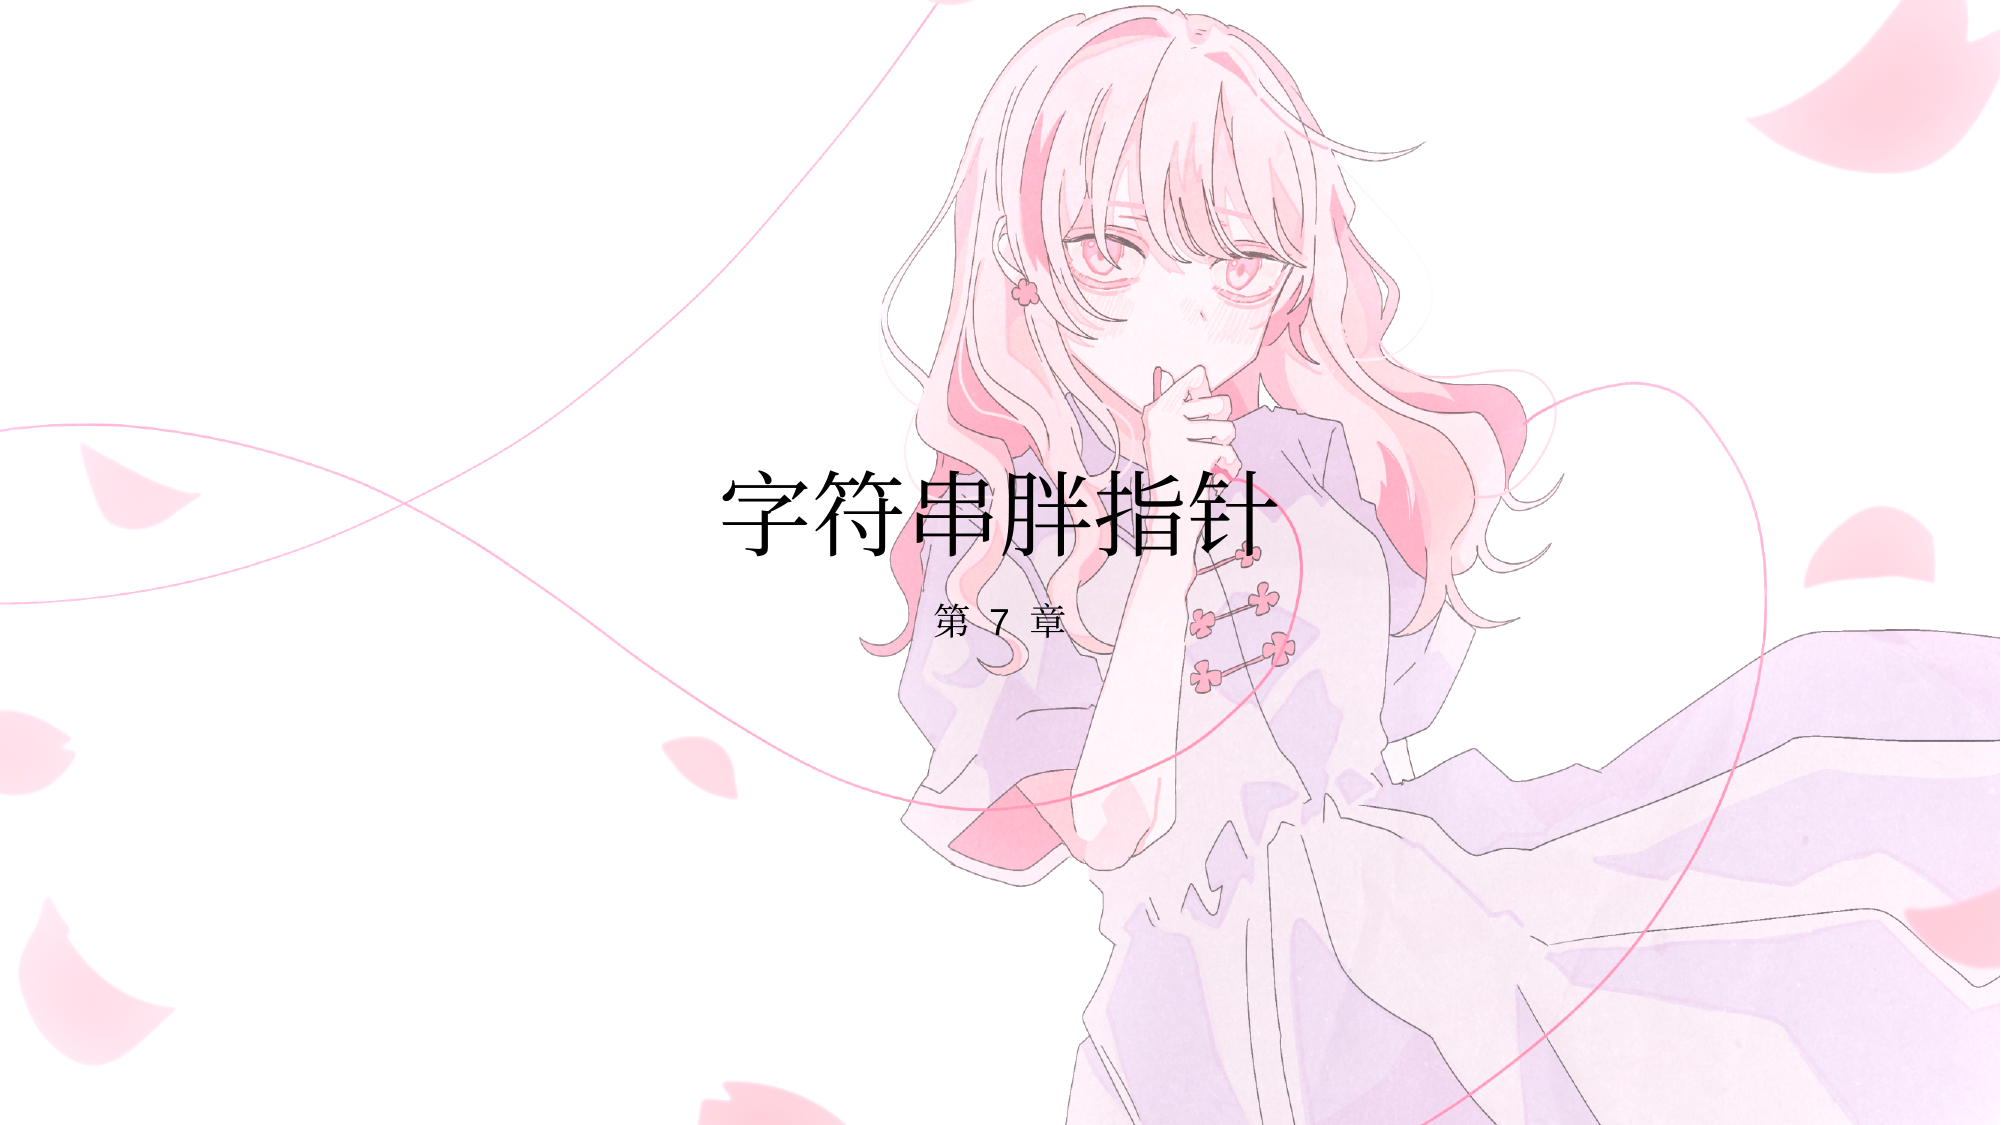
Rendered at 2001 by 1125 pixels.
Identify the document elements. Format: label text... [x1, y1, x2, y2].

list s2 是对 s1 的深拷贝（调用了 string 的拷贝构造函数）所以 s1 被修改时，s2 仍保持旧的值 “hello” 不变。 sv1 和 sv2 都是指向 s1 的弱引用，所以 s1 被改写时，sv1 和 sv2 看到的字符串也改写了。 [0, 0, 2000, 1125]
title 字符串胖指针 [249, 183, 1751, 576]
subtitle 第 7 章 [249, 590, 1751, 863]
